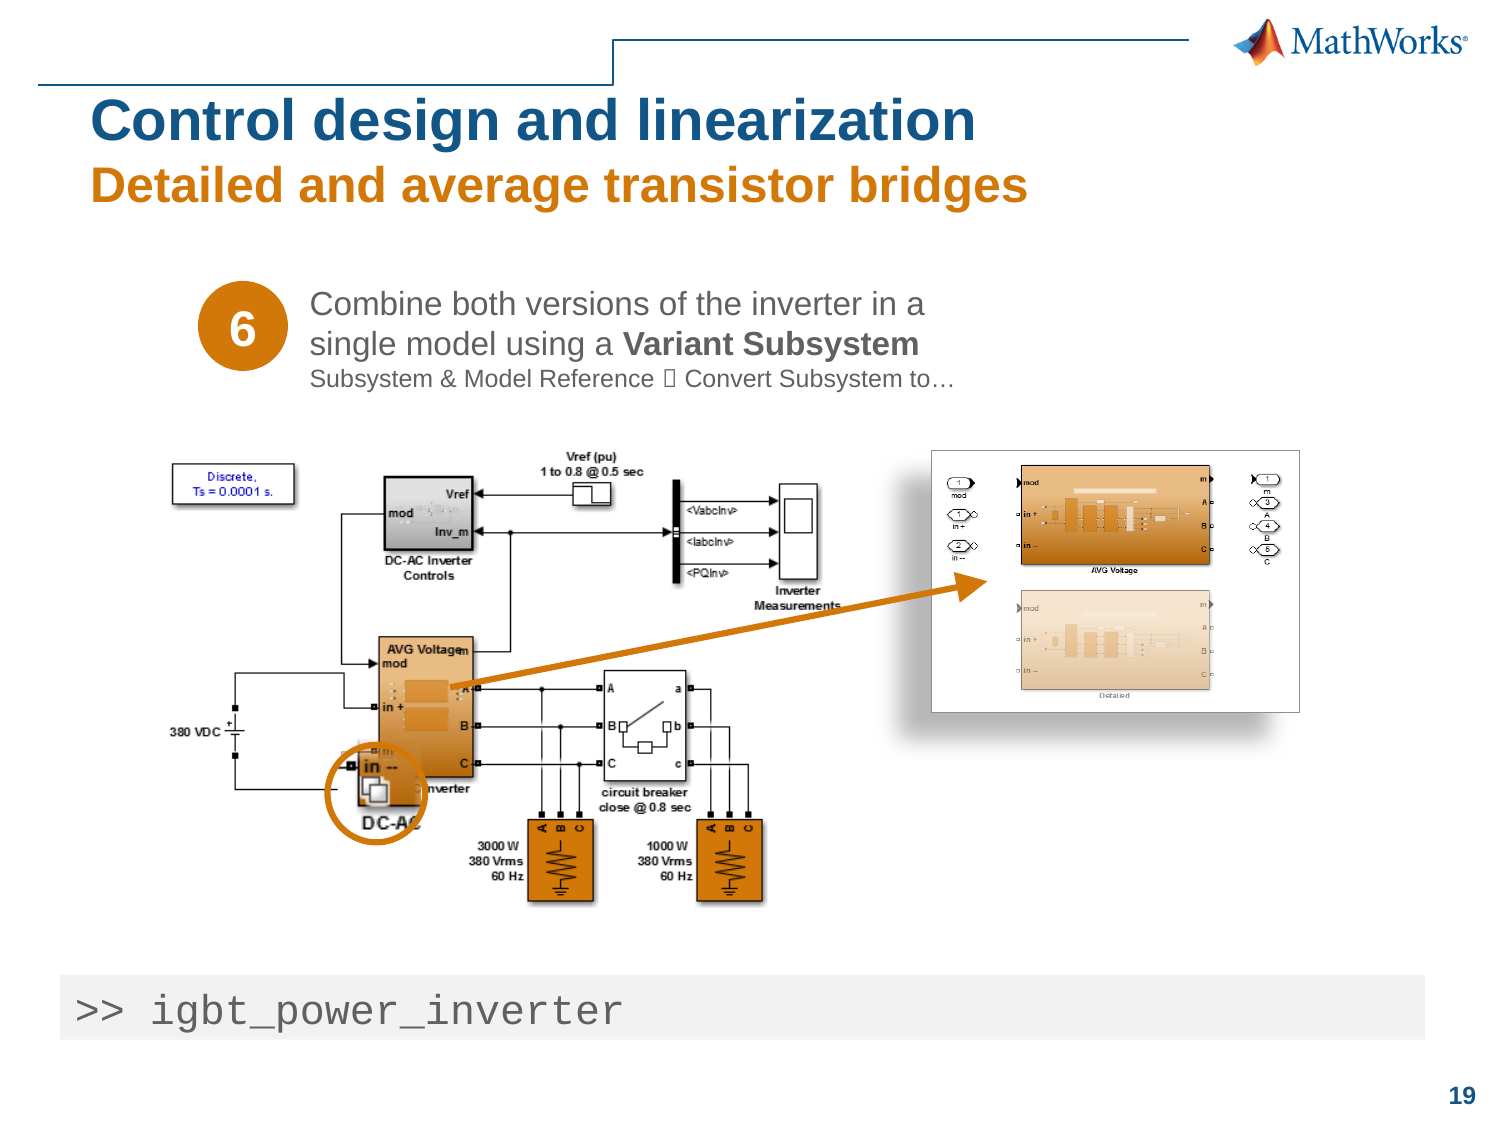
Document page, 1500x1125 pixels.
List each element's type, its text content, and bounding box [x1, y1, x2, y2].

title Control design and linearization Detailed and average transistor bridges [75, 75, 1400, 238]
text_box Combine both versions of the inverter in a single model using a Variant Subsystem Subsystem & Model Reference  Convert Subsystem to… [294, 275, 988, 400]
text_box >> igbt_power_inverter [59, 975, 1425, 1040]
picture [930, 449, 1301, 713]
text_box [449, 581, 988, 688]
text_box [327, 737, 426, 845]
picture [1226, 7, 1483, 78]
text_box 6 [195, 278, 291, 374]
picture [152, 444, 863, 926]
